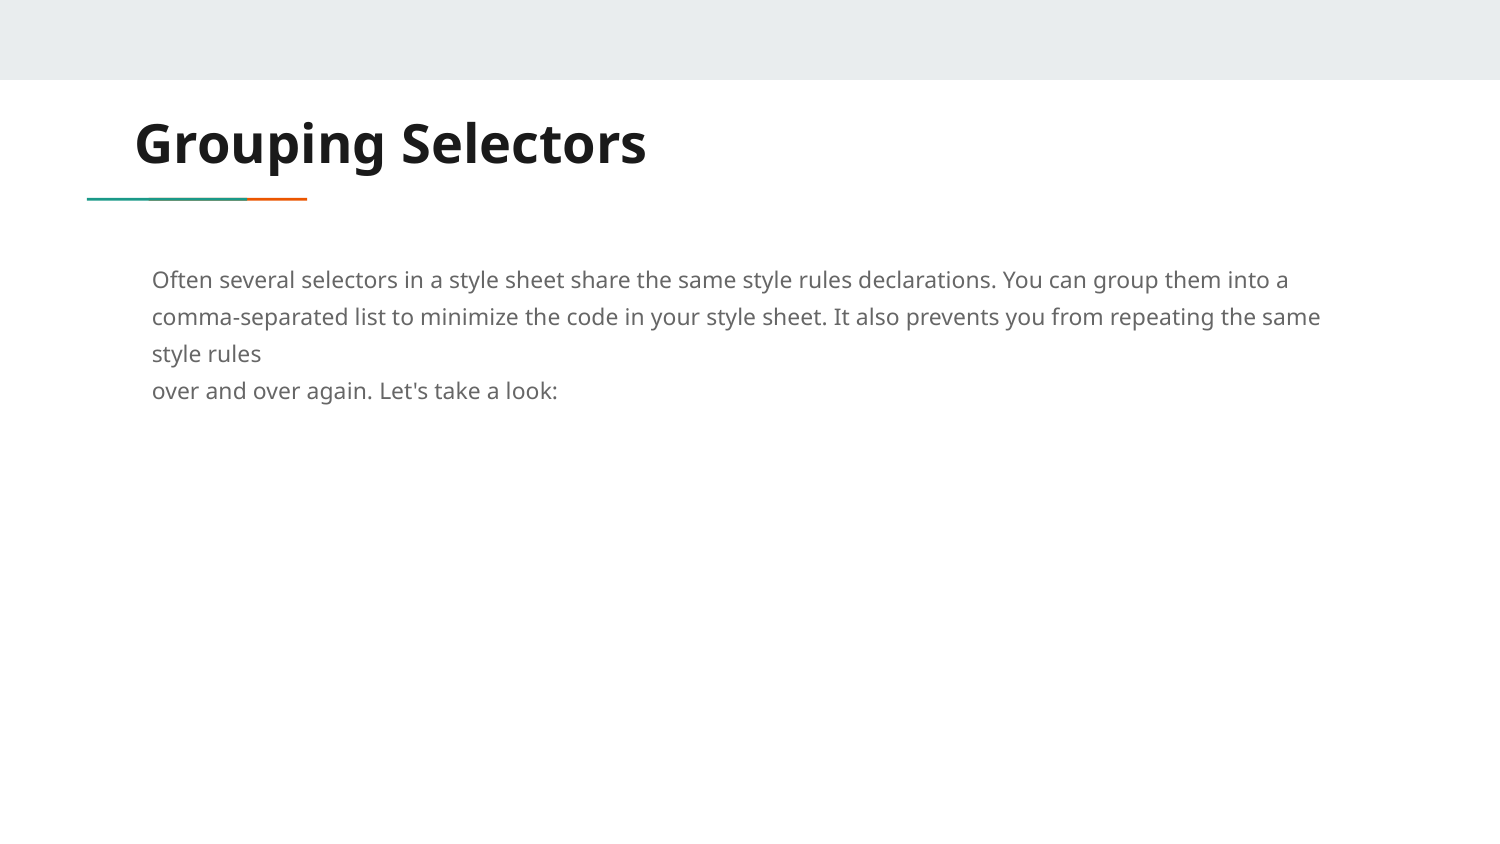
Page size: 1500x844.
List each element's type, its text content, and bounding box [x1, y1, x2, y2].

title Grouping Selectors [119, 94, 1381, 183]
list Often several selectors in a style sheet share the same style rules declarations. You can group them into a comma-separated list to minimize the code in your style sheet. It also prevents you from repeating the same style rules over and over again. Let's take a look: [136, 241, 1381, 390]
